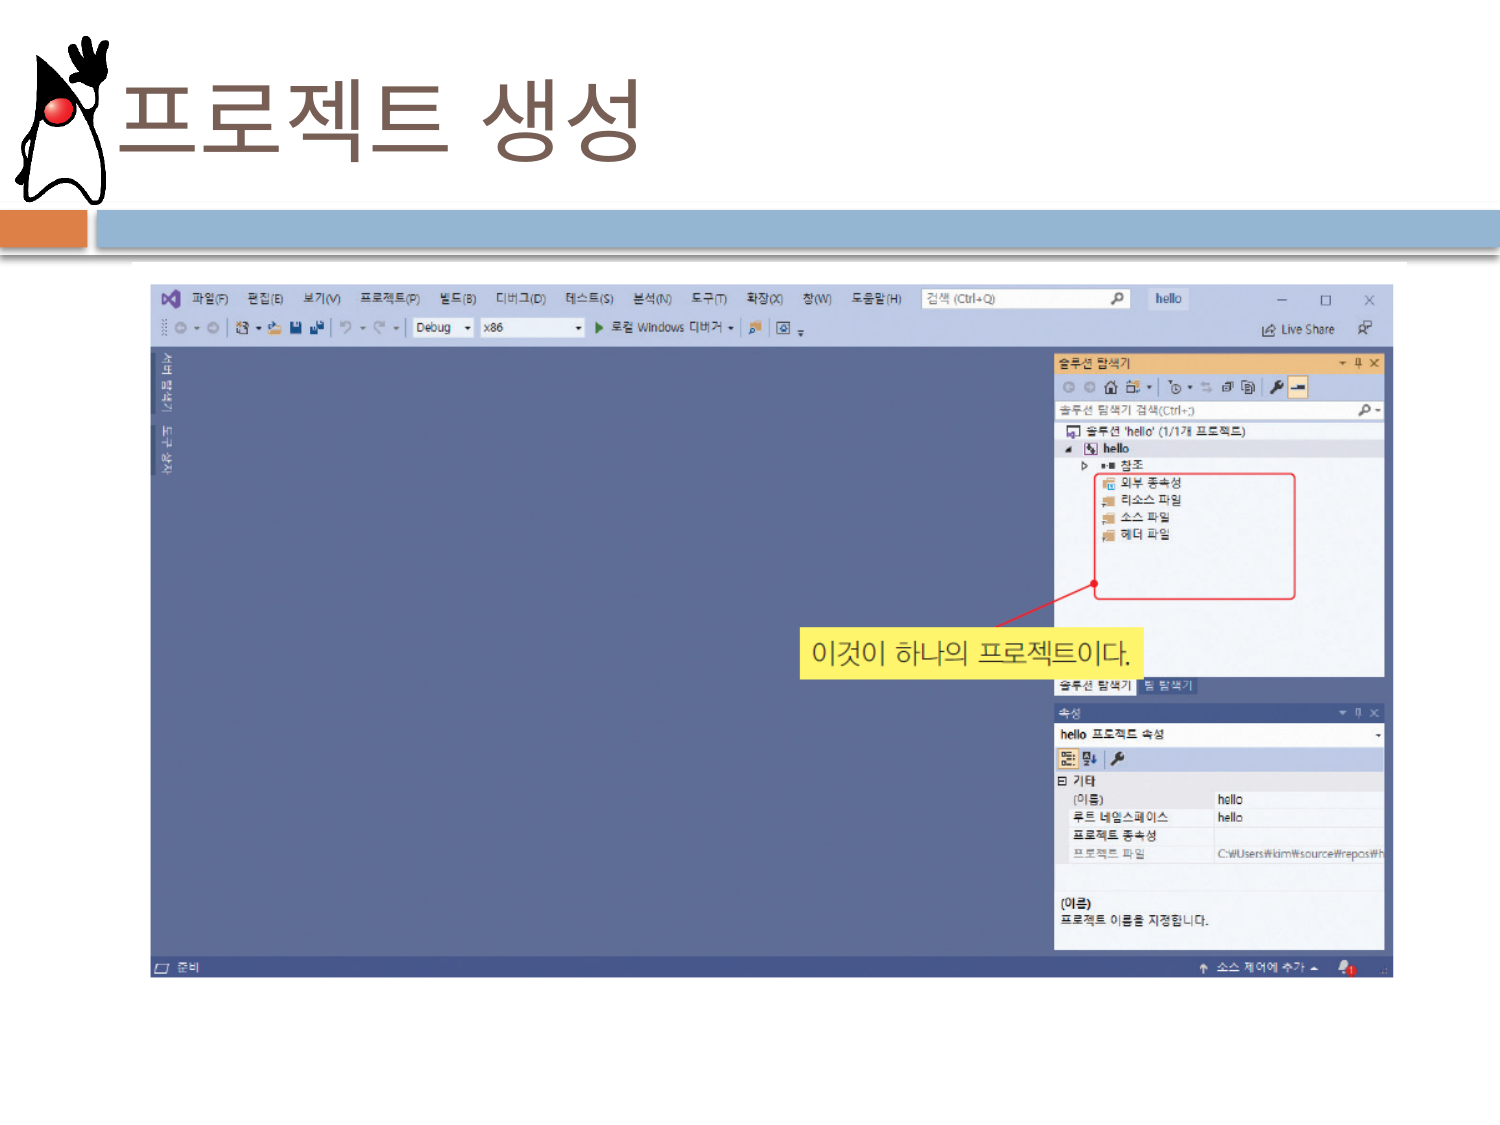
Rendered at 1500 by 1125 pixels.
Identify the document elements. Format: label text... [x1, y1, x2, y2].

title 프로젝트 생성 [100, 37, 1438, 200]
picture [15, 36, 109, 205]
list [131, 262, 1407, 1001]
